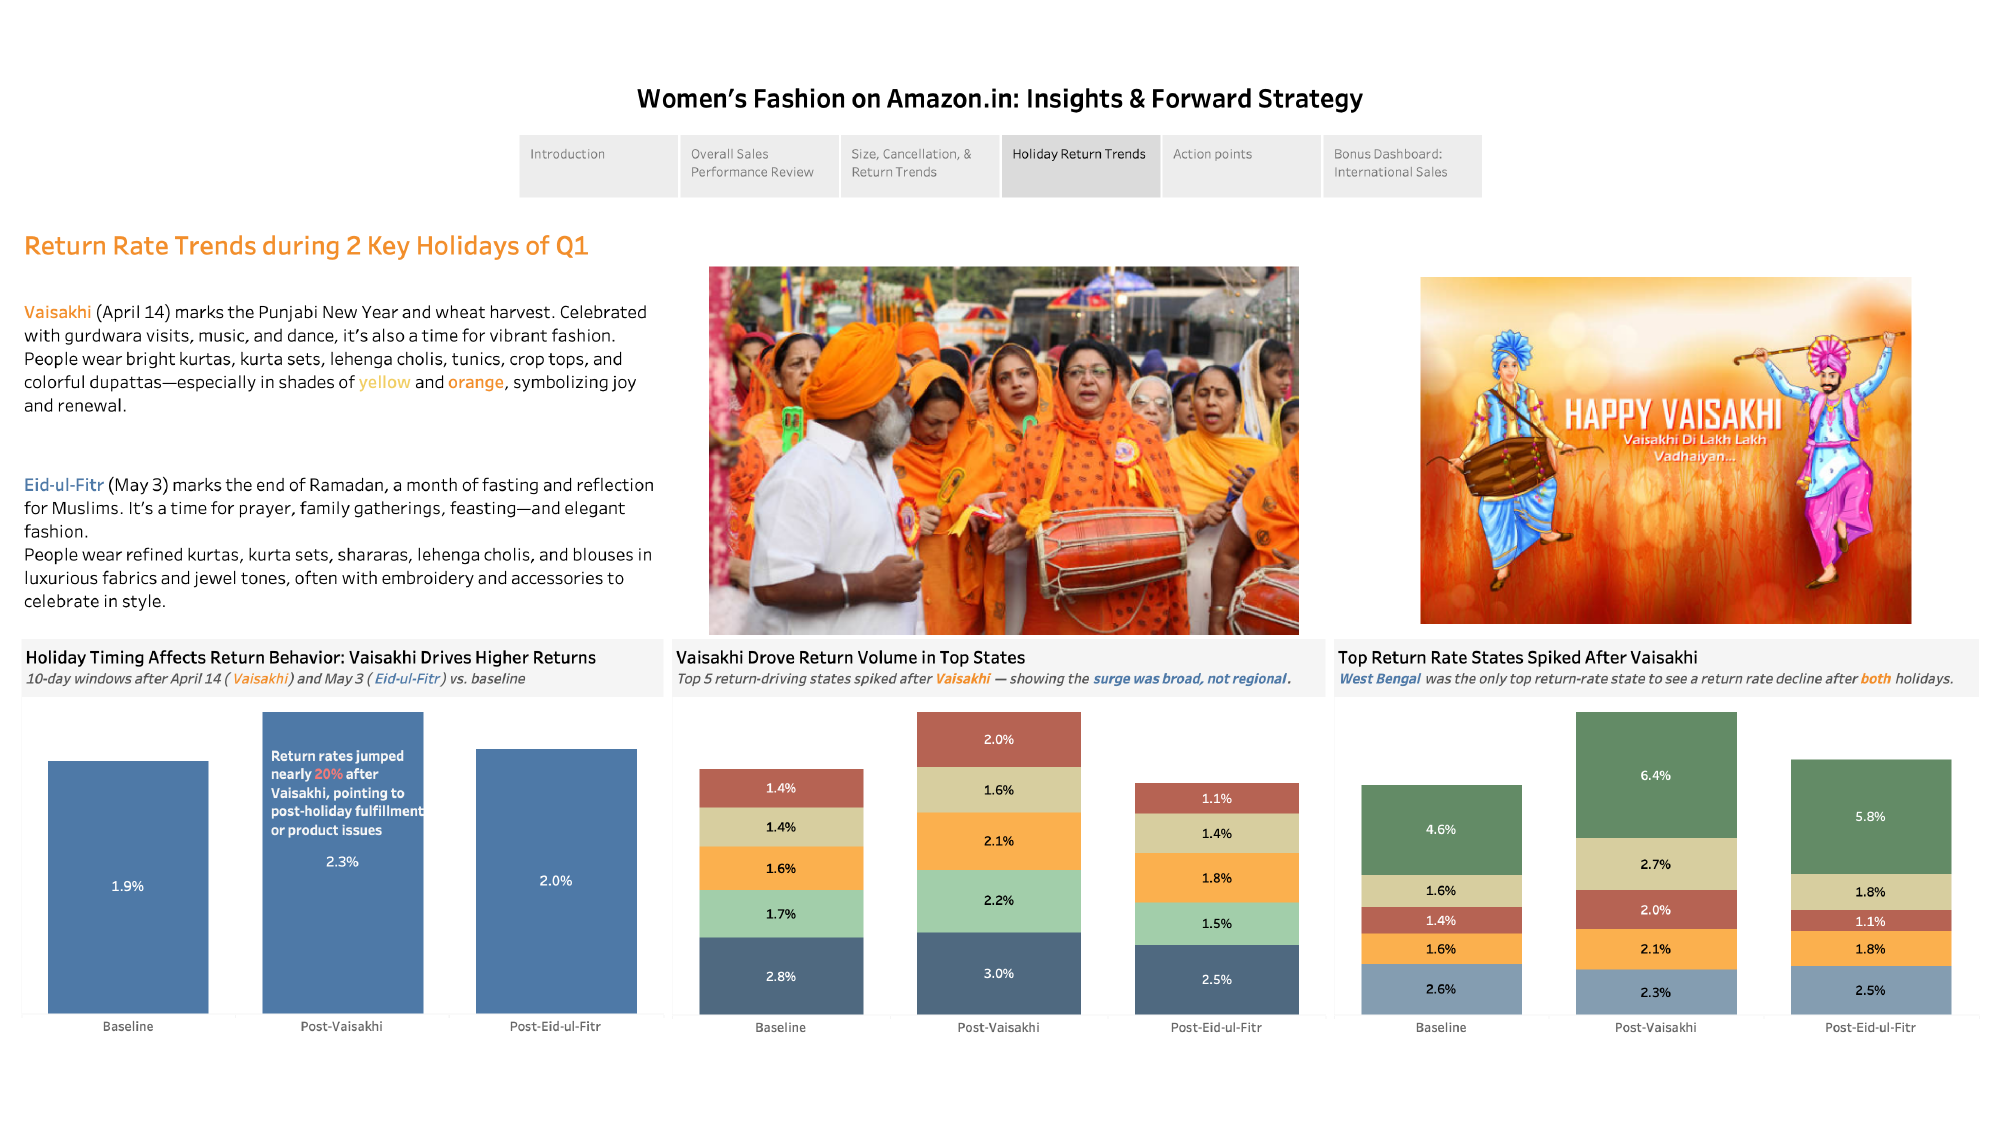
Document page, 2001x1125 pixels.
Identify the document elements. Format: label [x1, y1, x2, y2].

picture [0, 67, 2000, 1057]
